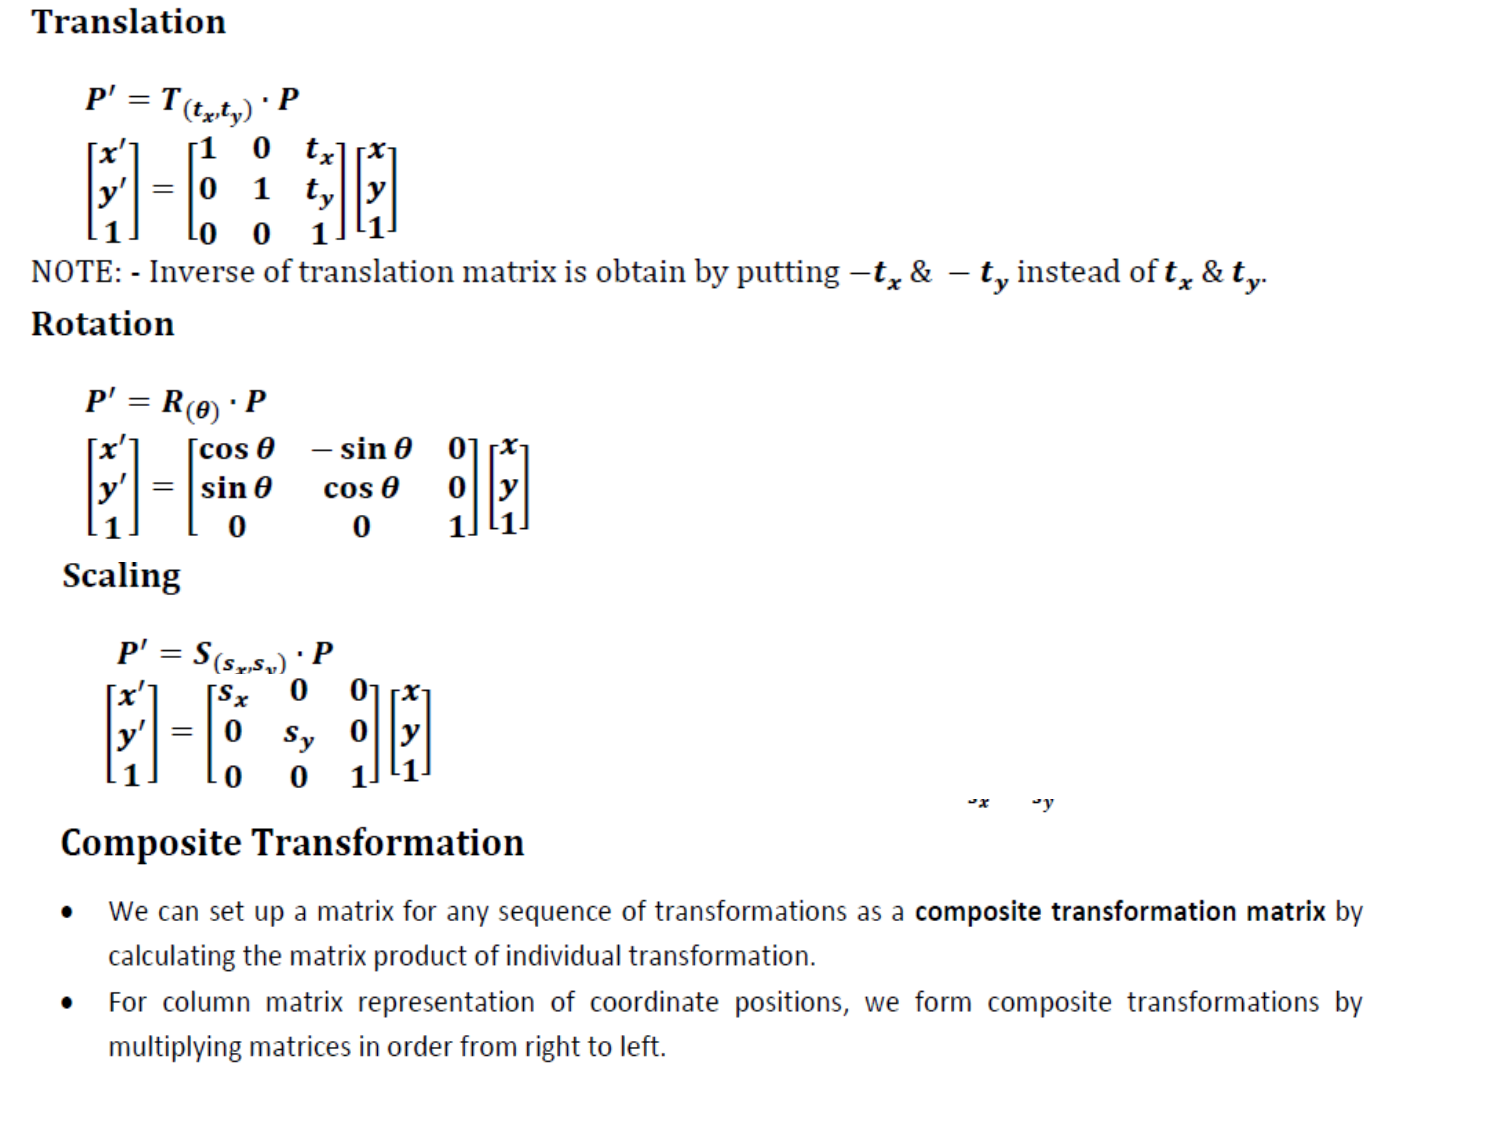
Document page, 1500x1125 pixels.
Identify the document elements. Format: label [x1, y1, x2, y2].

picture [12, 562, 1388, 1104]
picture [12, 0, 1290, 551]
